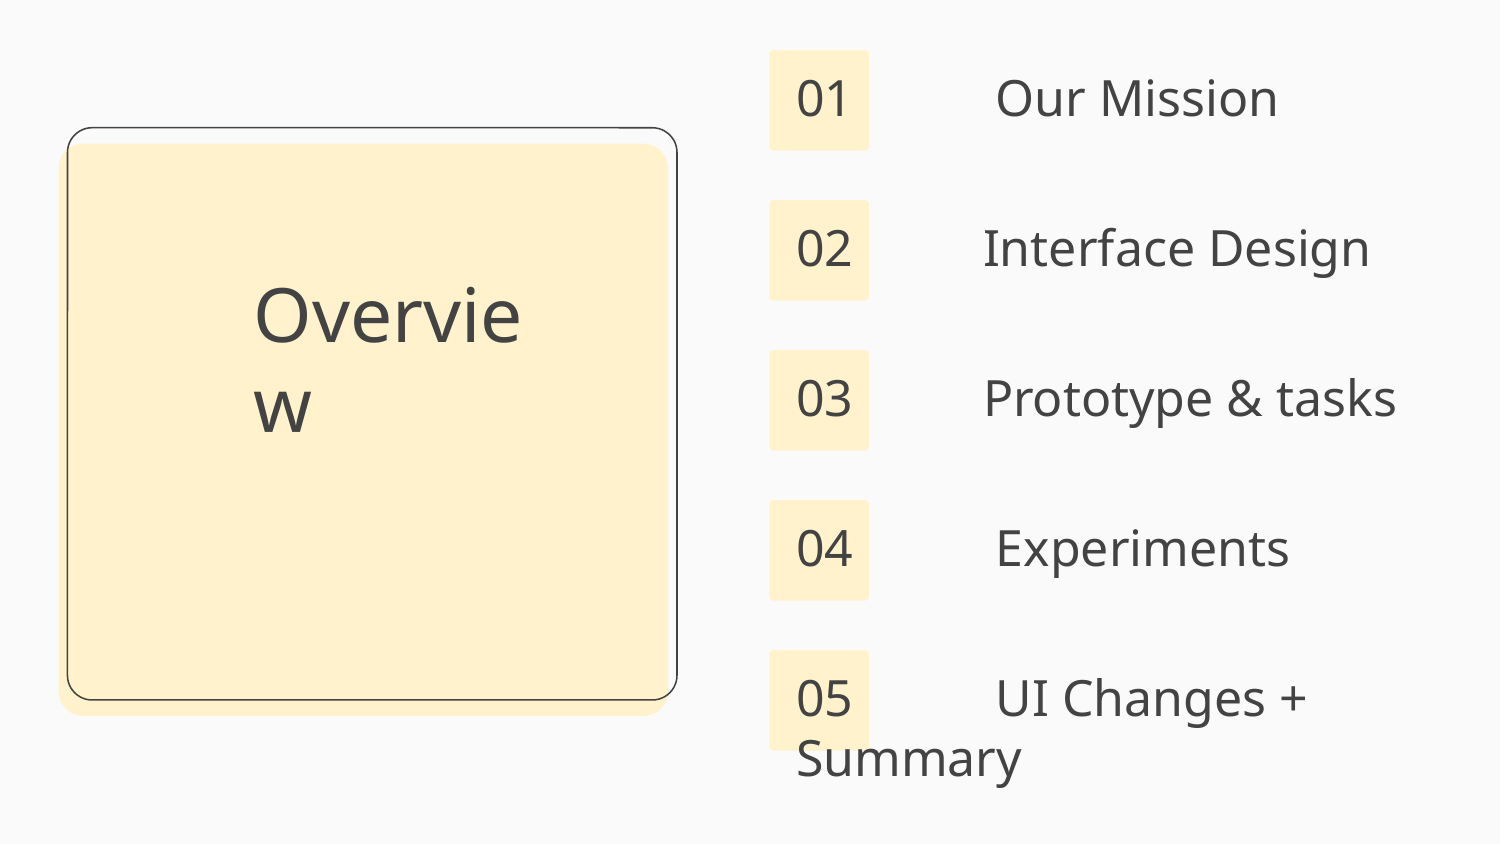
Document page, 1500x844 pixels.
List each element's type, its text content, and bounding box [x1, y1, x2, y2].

title Overview [238, 281, 584, 463]
title 05 UI Changes + Summary [781, 651, 1400, 704]
title 04 Experiments [781, 501, 1319, 554]
title 02 Interface Design [781, 201, 1430, 254]
title 03 Prototype & tasks [781, 351, 1420, 404]
text_box [769, 350, 869, 451]
text_box [769, 500, 869, 601]
title 01 Our Mission [781, 51, 1319, 104]
text_box [769, 50, 869, 151]
text_box [769, 650, 869, 751]
text_box [769, 200, 869, 301]
